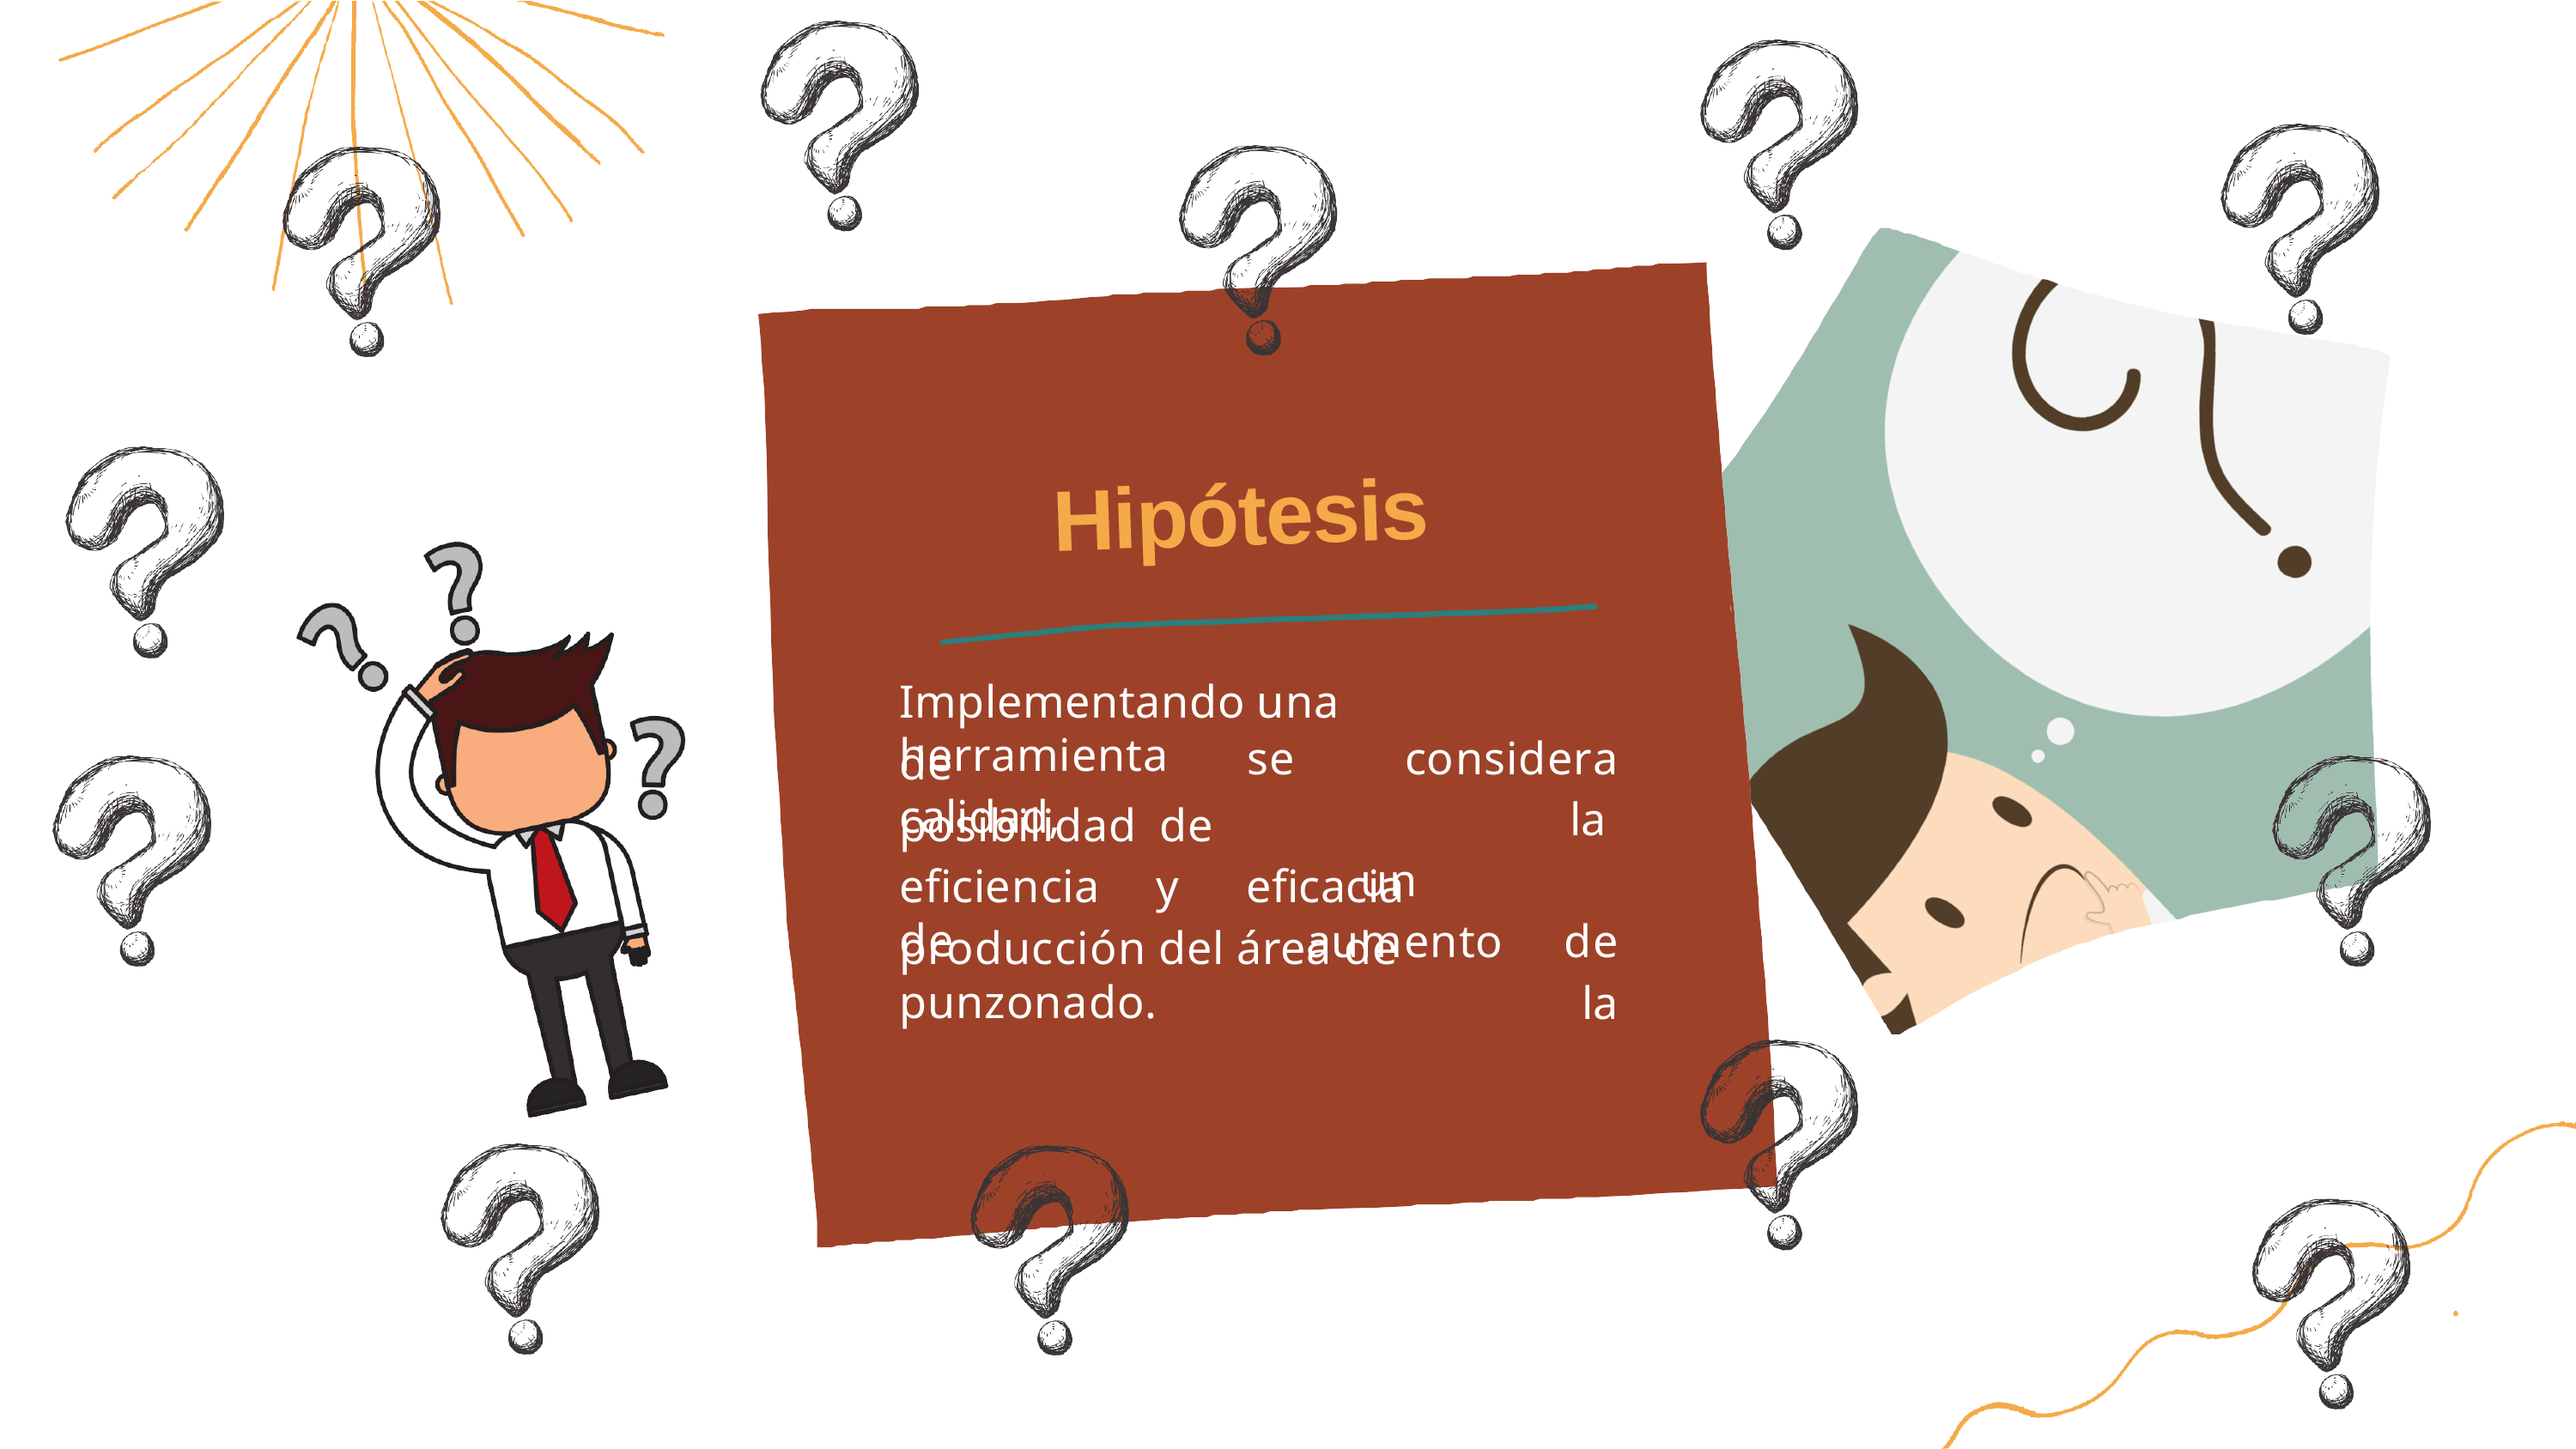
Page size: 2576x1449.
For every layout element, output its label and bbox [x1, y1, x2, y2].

picture [296, 542, 685, 1119]
text_box [1941, 124, 2576, 1449]
picture [52, 755, 211, 967]
picture [65, 446, 224, 658]
picture [58, 0, 665, 357]
text_box [758, 21, 2390, 1356]
picture [440, 1143, 599, 1355]
